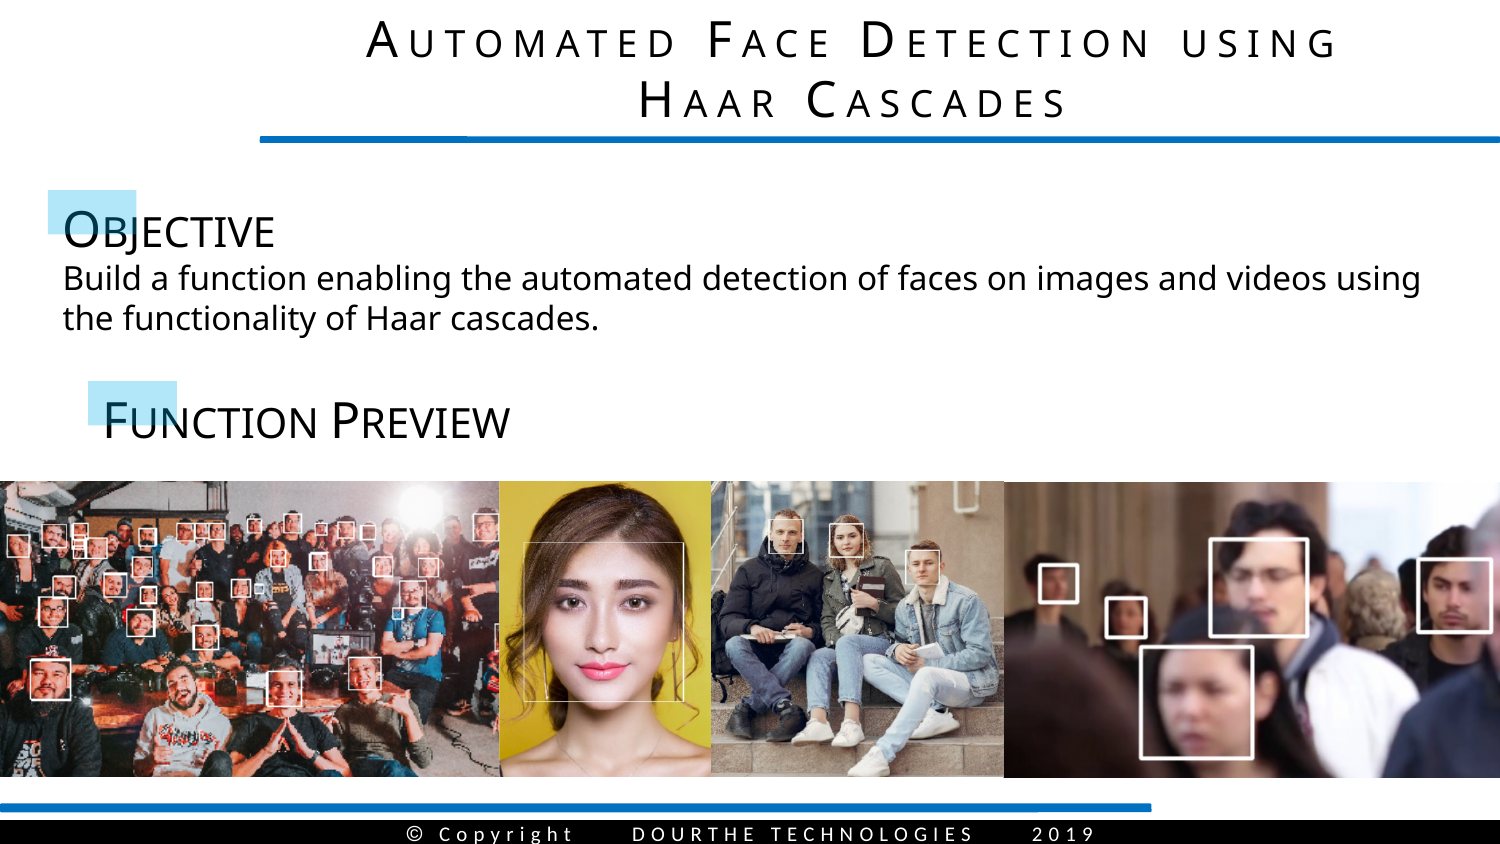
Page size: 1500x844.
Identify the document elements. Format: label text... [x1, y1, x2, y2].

picture [0, 480, 1500, 778]
text_box [47, 189, 138, 235]
text_box [87, 380, 178, 426]
text_box [0, 802, 1153, 814]
text_box OBJECTIVE Build a function enabling the automated detection of faces on images and videos using the functionality of Haar cascades. [48, 190, 1452, 345]
text_box FUNCTION PREVIEW [88, 381, 1452, 456]
text_box AUTOMATED FACE DETECTION USING HAAR CASCADES [201, 0, 1500, 135]
text_box  Copyright DOURTHE TECHNOLOGIES 2019 [0, 820, 1500, 844]
text_box [258, 135, 1500, 145]
